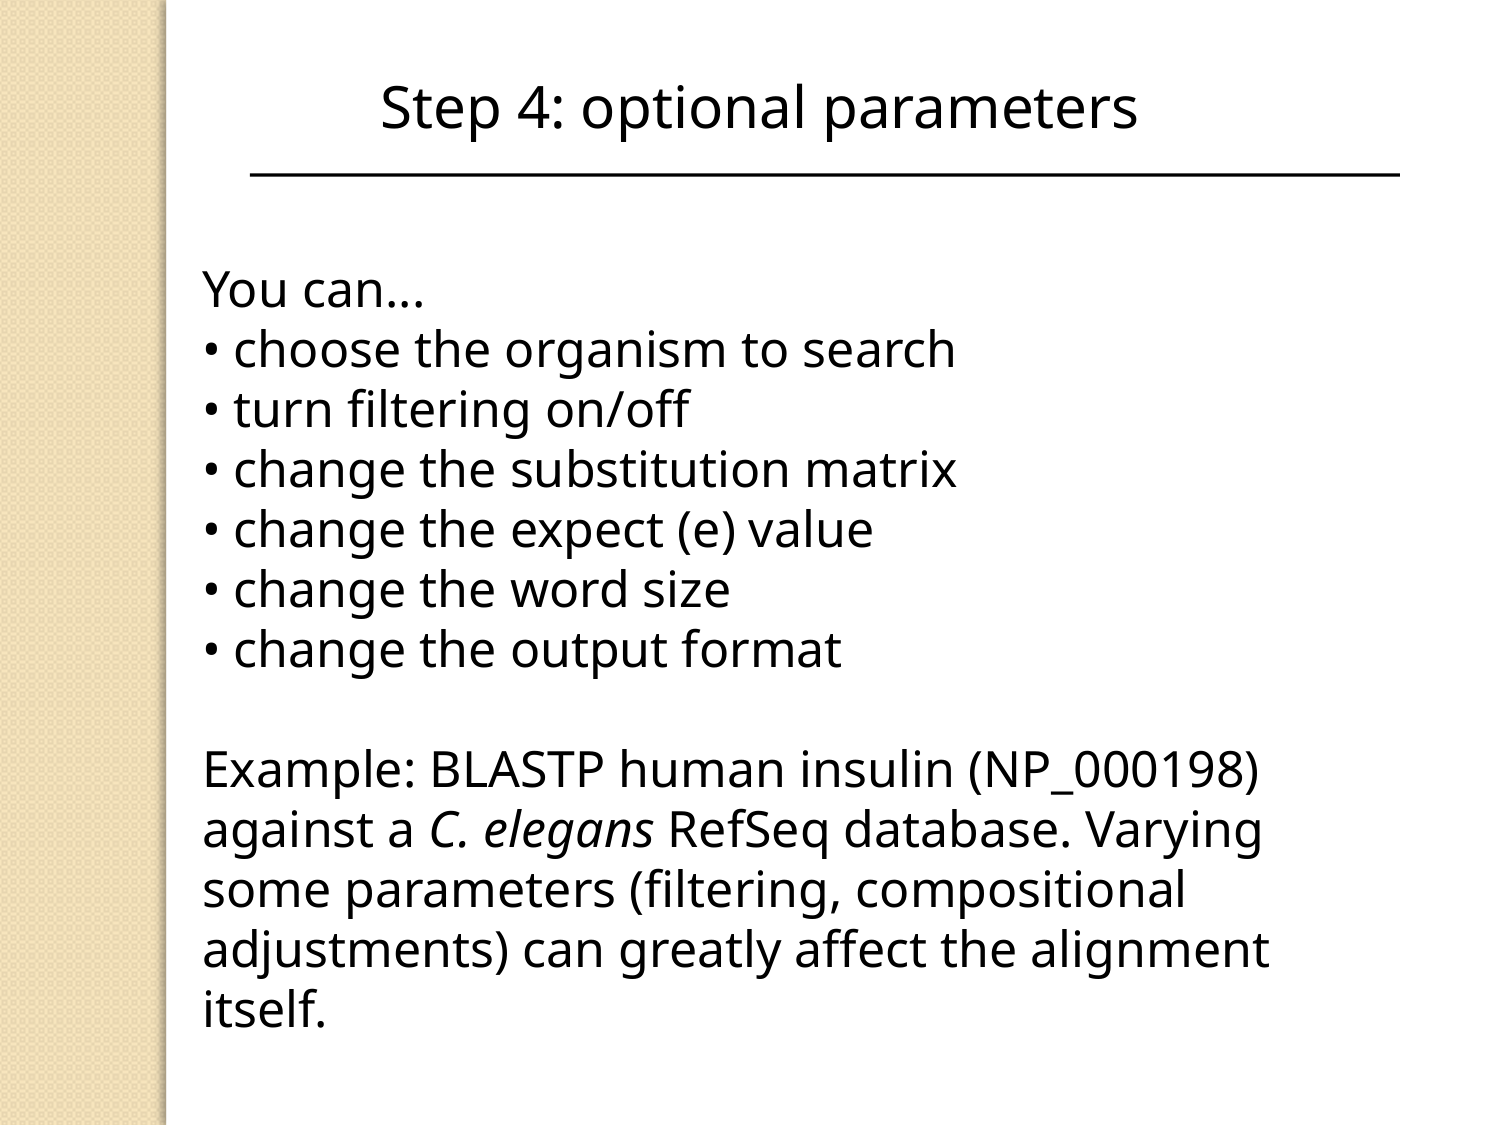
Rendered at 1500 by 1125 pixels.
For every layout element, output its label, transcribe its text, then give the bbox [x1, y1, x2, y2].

text_box You can... • choose the organism to search • turn filtering on/off • change the substitution matrix • change the expect (e) value • change the word size • change the output format Example: BLASTP human insulin (NP_000198) against a C. elegans RefSeq database. Varying some parameters (filtering, compositional adjustments) can greatly affect the alignment itself. [187, 249, 1358, 1045]
text_box Step 4: optional parameters [365, 62, 1170, 148]
